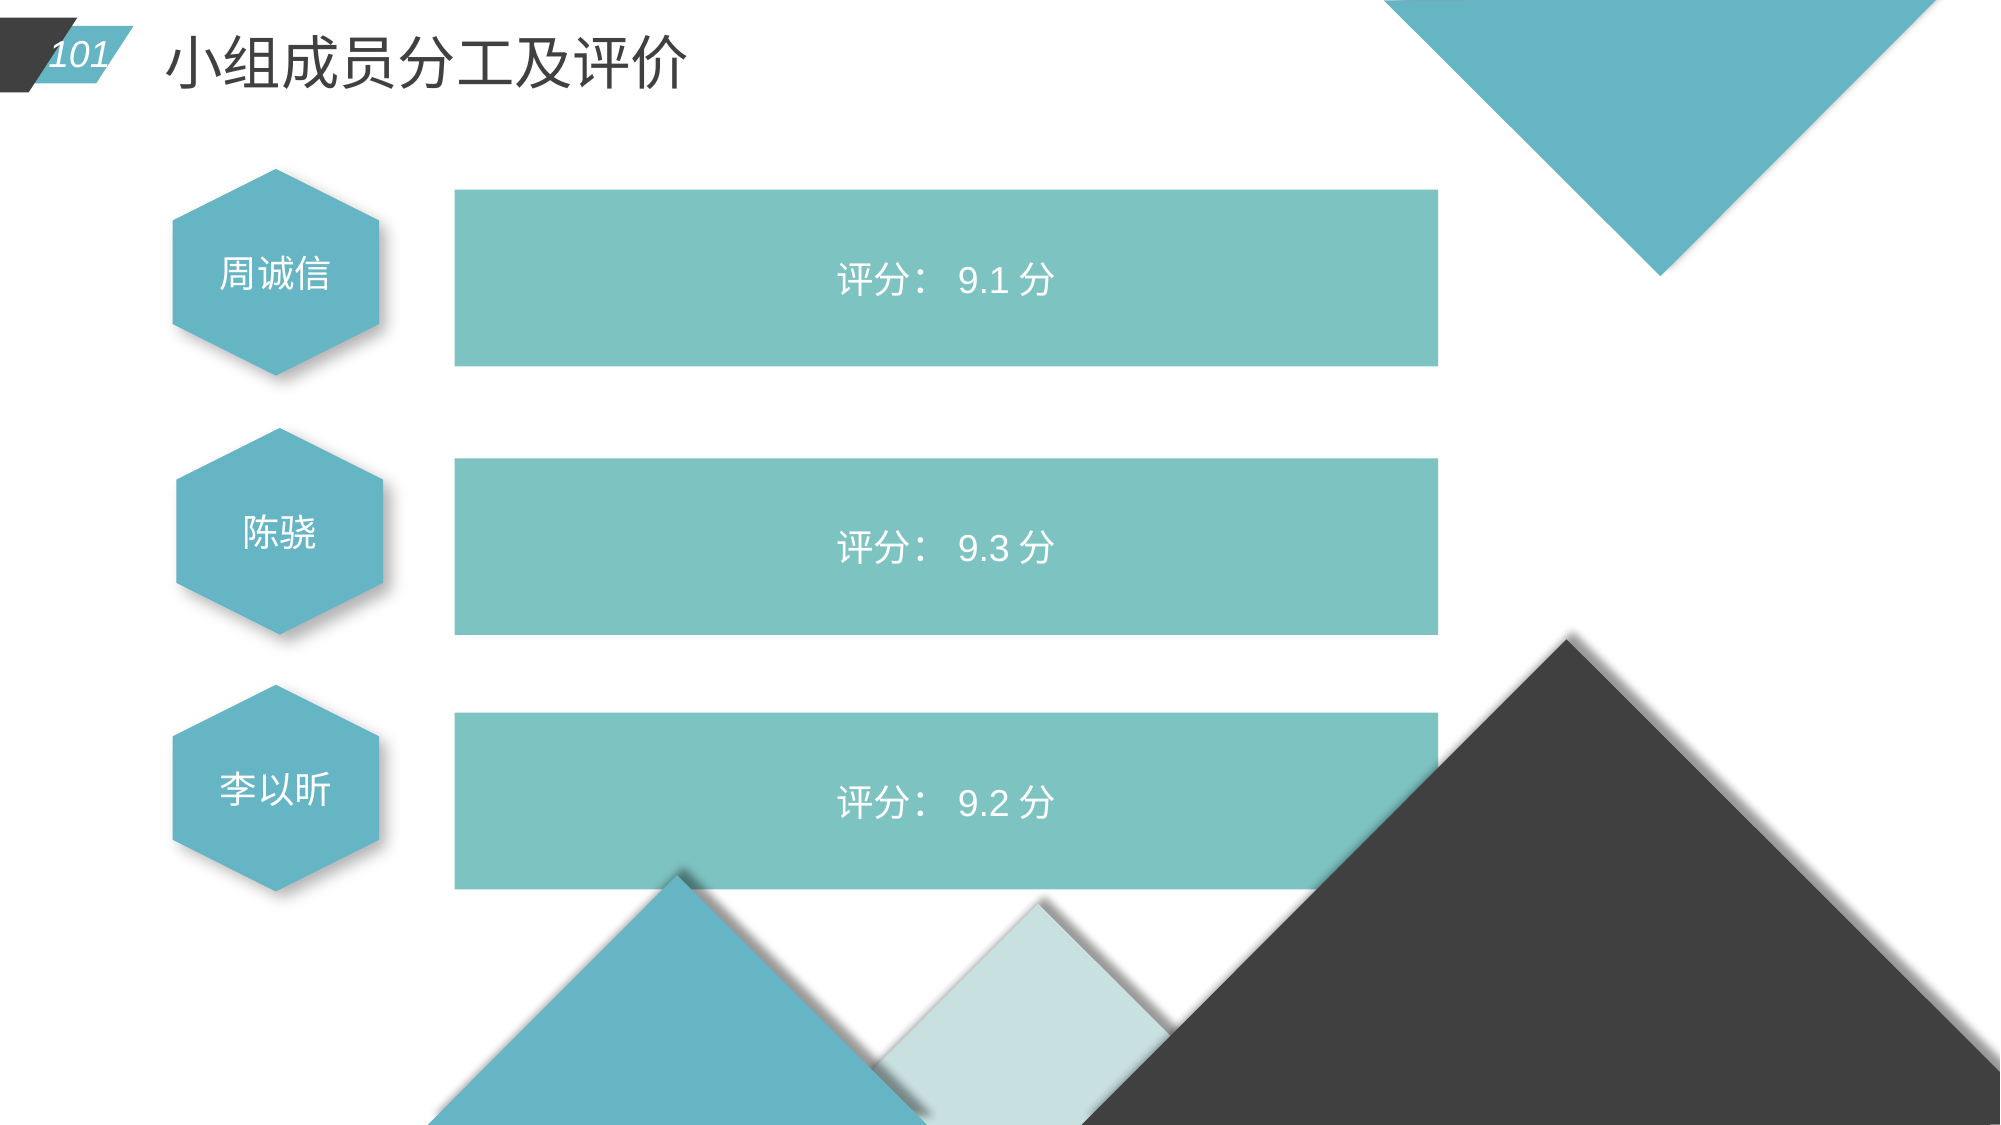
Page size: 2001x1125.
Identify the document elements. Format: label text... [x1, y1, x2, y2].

text_box 周诚信 [171, 167, 381, 377]
text_box 评分：9.1分 [454, 189, 1439, 367]
text_box [1381, 0, 1938, 278]
text_box 小组成员分工及评价 [149, 18, 704, 104]
text_box 李以昕 [171, 683, 381, 893]
text_box 陈骁 [175, 426, 385, 636]
text_box 评分：9.3分 [454, 457, 1439, 636]
text_box [426, 873, 929, 1125]
text_box 评分：9.2分 [454, 712, 1439, 890]
text_box [883, 902, 1166, 1125]
text_box [1080, 637, 2000, 1125]
